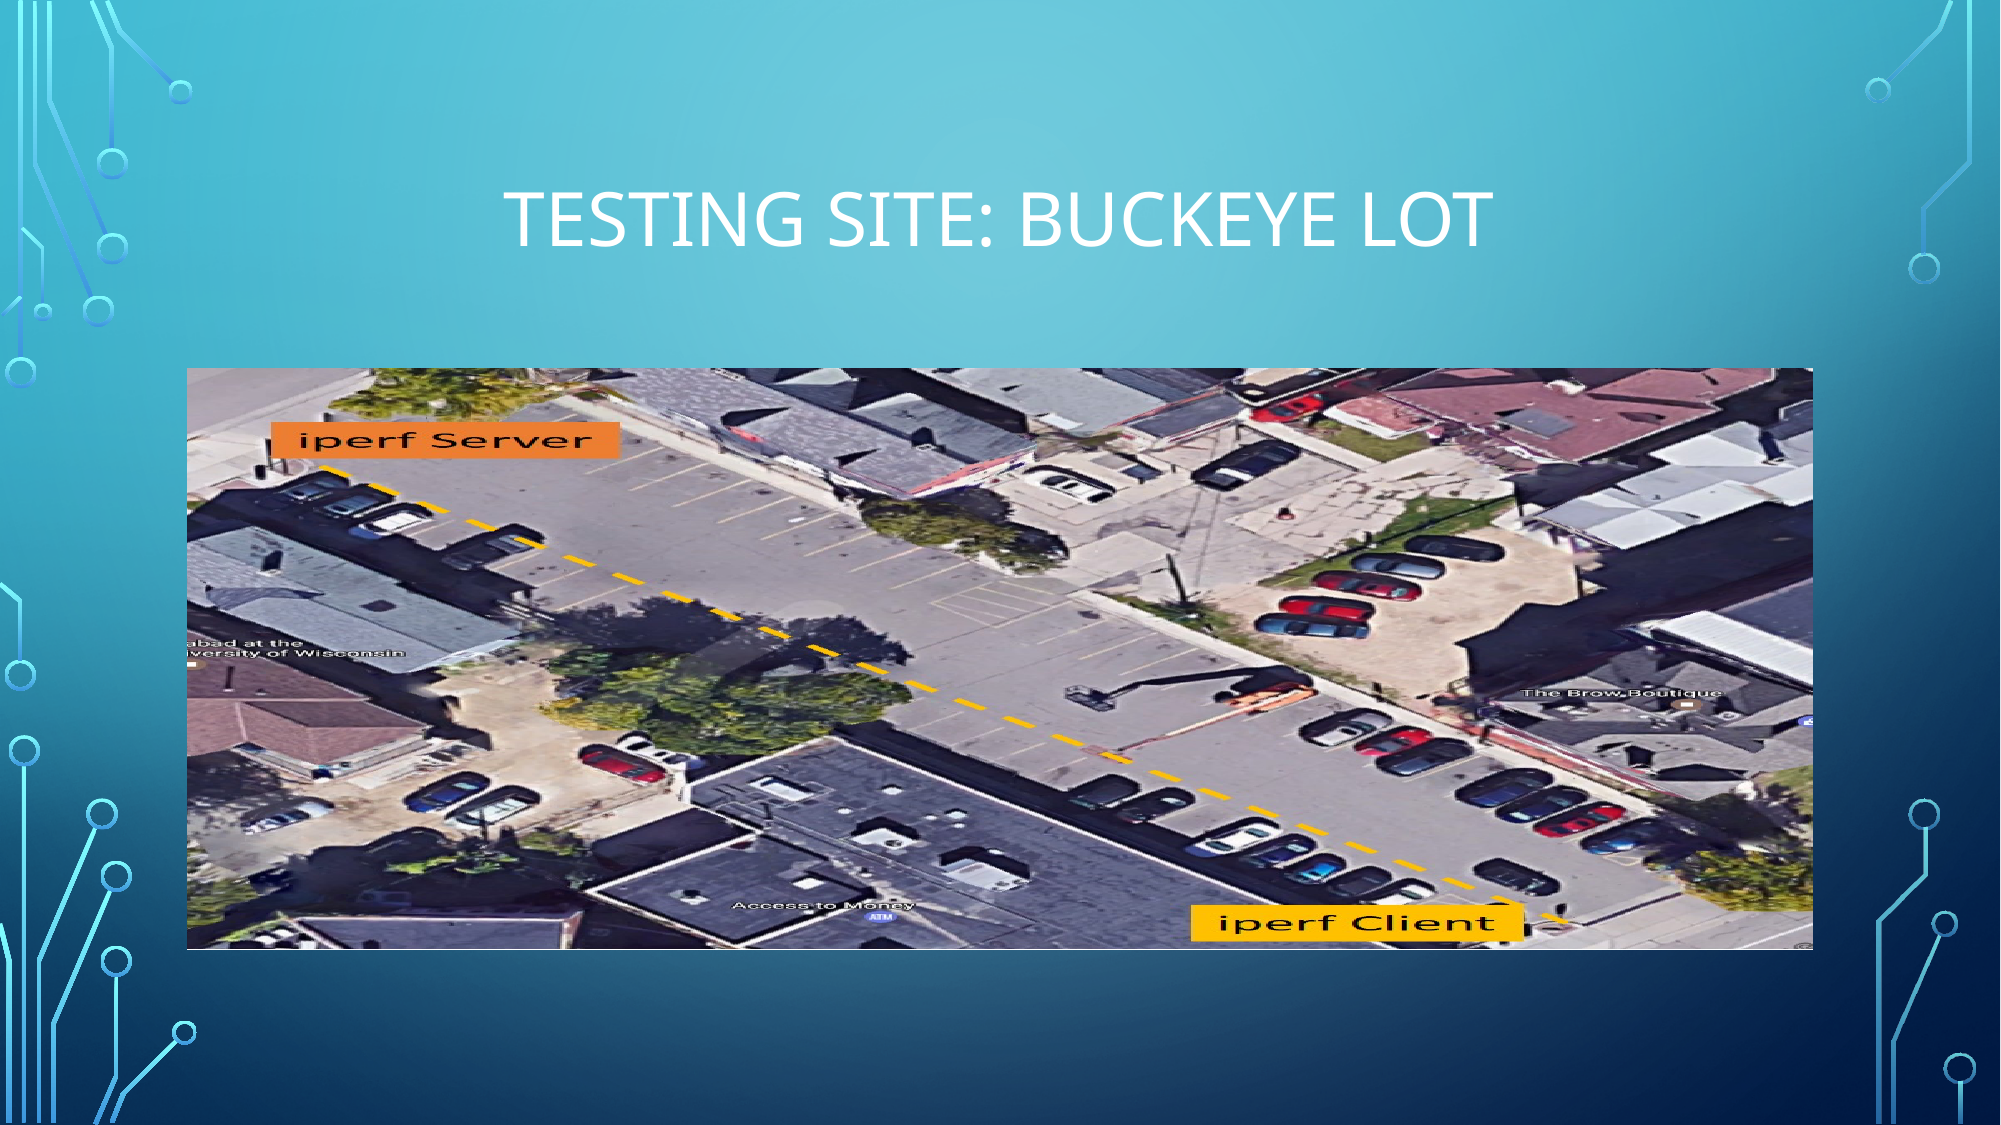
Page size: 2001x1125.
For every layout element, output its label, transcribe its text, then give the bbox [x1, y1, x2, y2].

title Testing site: buckeye lot [187, 101, 1813, 344]
picture [186, 368, 1813, 951]
